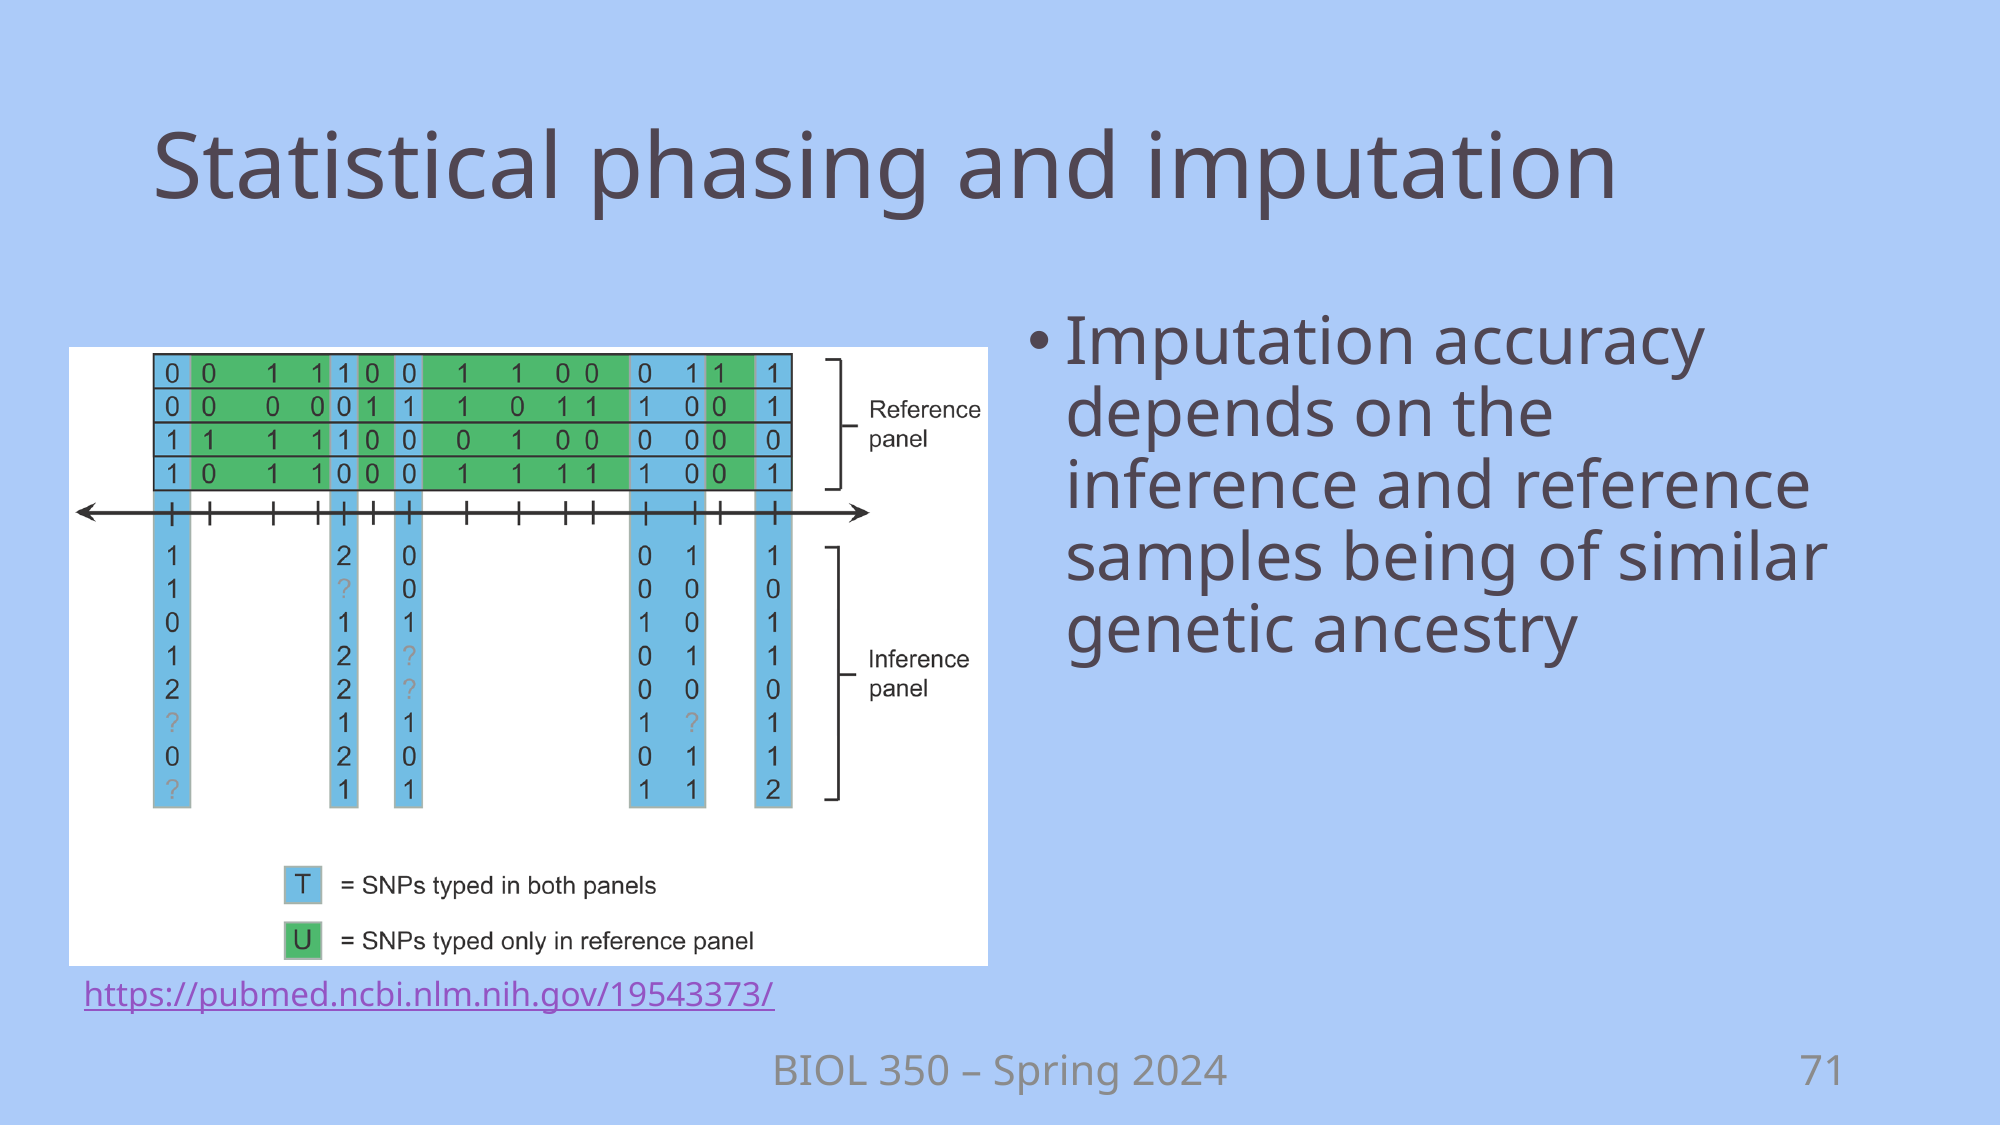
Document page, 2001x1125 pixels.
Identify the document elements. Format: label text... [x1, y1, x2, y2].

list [69, 347, 988, 966]
text_box https://pubmed.ncbi.nlm.nih.gov/19543373/ [69, 966, 801, 1026]
title Statistical phasing and imputation [137, 59, 1863, 278]
slide_number 71 [1412, 1042, 1863, 1103]
list Imputation accuracy depends on the inference and reference samples being of similar genetic ancestry [1012, 299, 1863, 1014]
footer BIOL 350 – Spring 2024 [662, 1042, 1338, 1103]
